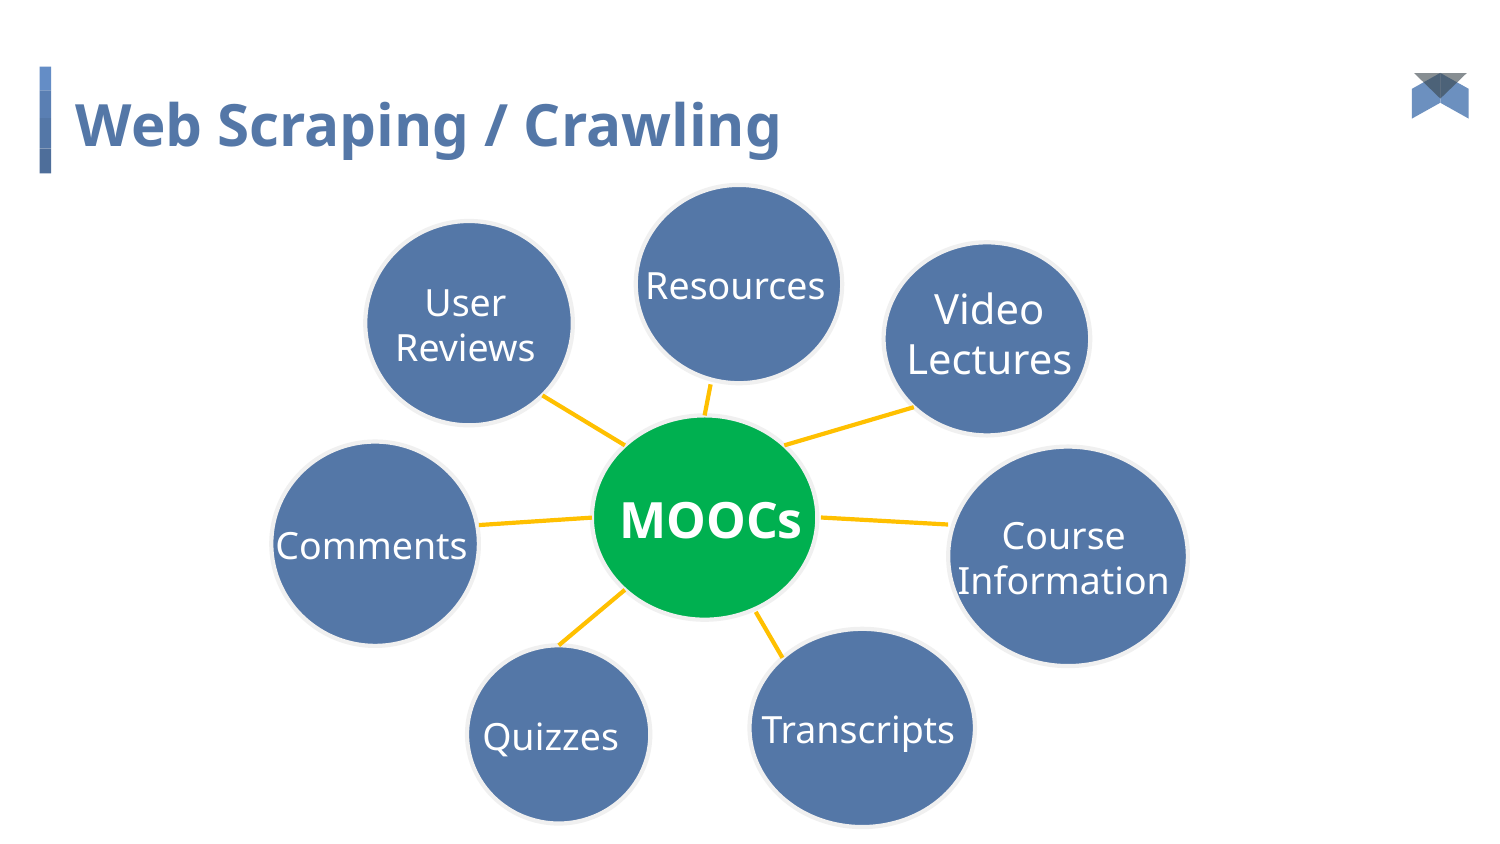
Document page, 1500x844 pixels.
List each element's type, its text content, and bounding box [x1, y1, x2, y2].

title Web Scraping / Crawling [60, 72, 1449, 167]
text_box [235, 184, 1221, 828]
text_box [1417, 67, 1464, 125]
